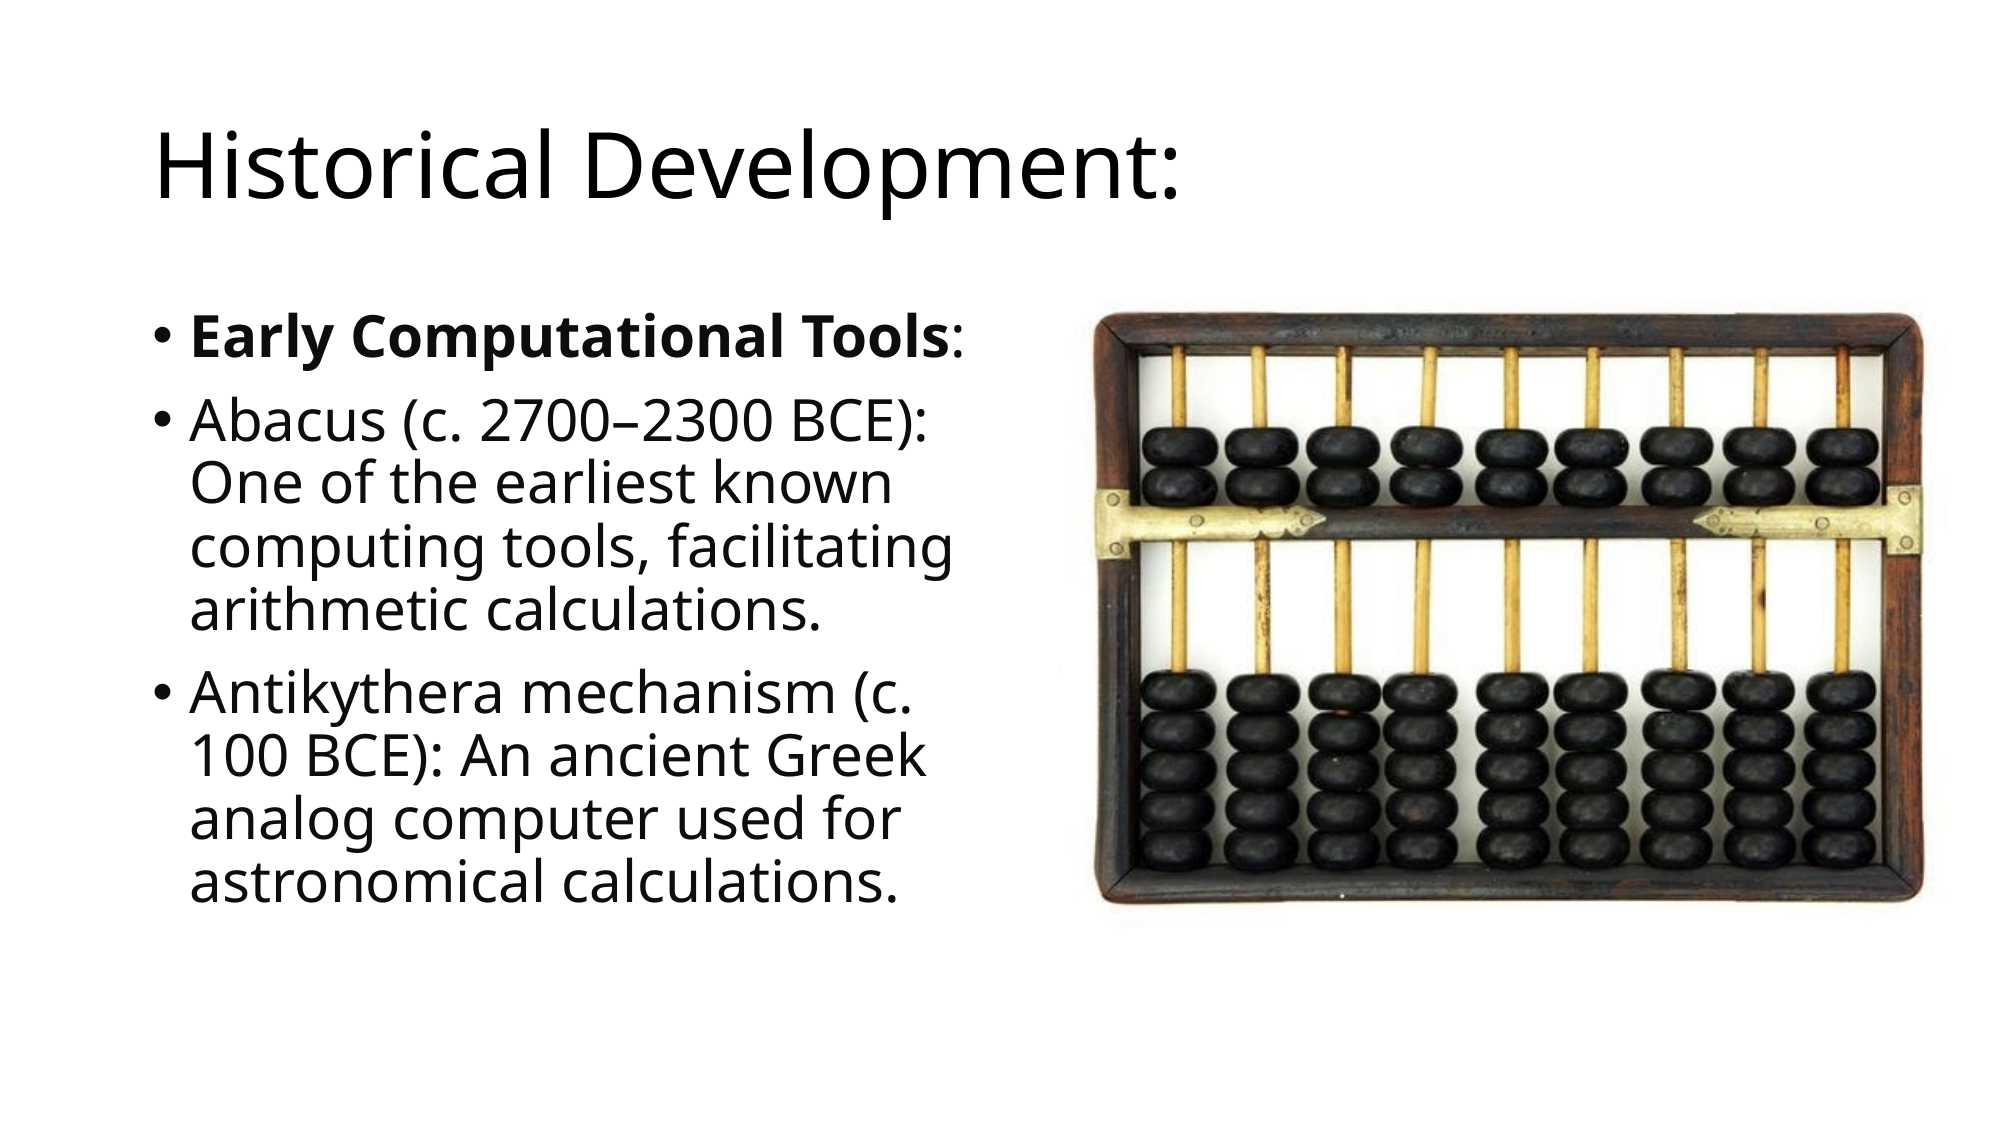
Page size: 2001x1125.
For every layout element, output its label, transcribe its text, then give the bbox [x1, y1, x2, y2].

title Historical Development: [137, 59, 1863, 278]
list Early Computational Tools: Abacus (c. 2700–2300 BCE): One of the earliest known computing tools, facilitating arithmetic calculations. Antikythera mechanism (c. 100 BCE): An ancient Greek analog computer used for astronomical calculations. [137, 299, 1013, 1014]
picture [1047, 277, 1985, 945]
